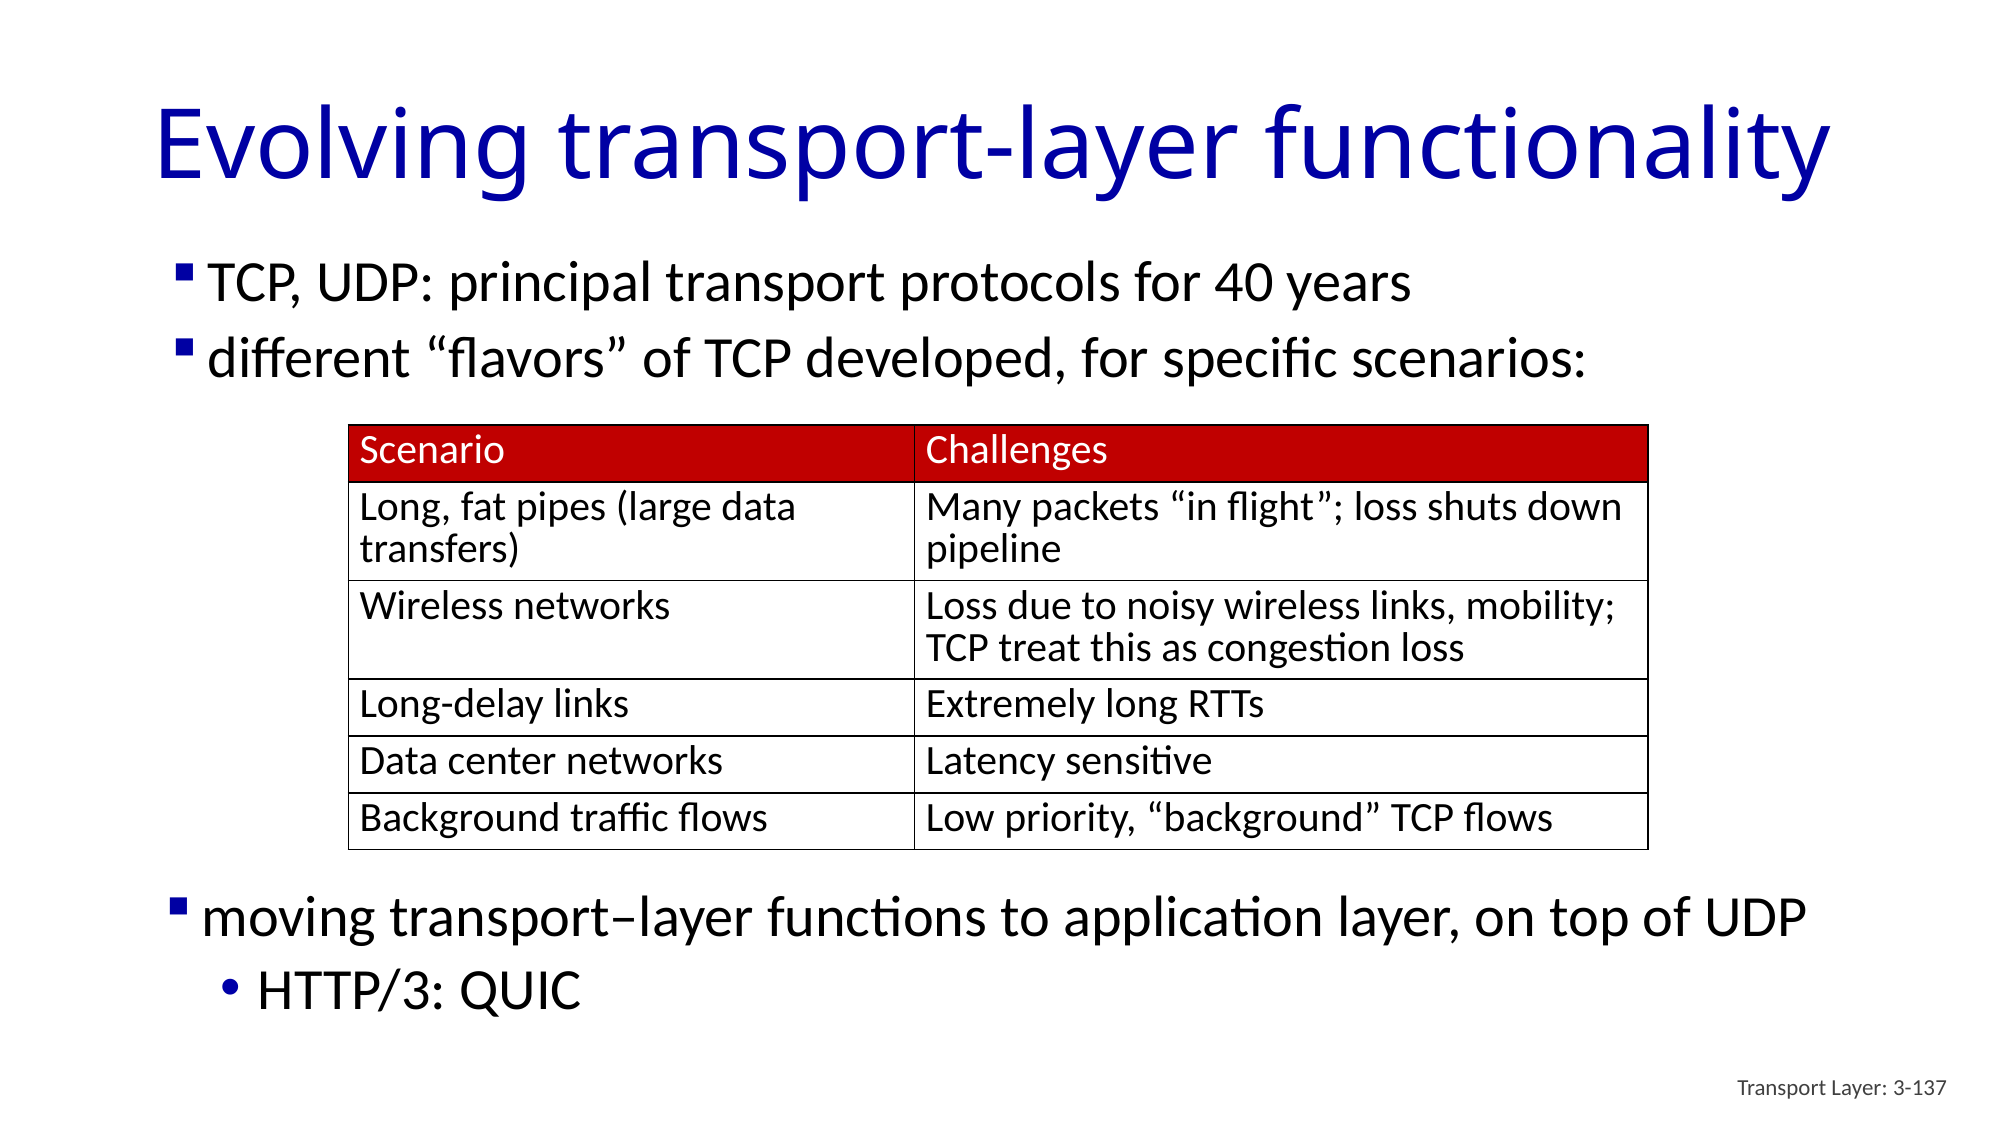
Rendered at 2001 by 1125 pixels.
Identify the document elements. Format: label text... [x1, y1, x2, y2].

text_box Transport Layer: 3-137 [1512, 1056, 1962, 1117]
text_box moving transport–layer functions to application layer, on top of UDP HTTP/3: QUIC [129, 812, 1854, 1056]
table_cell Low priority, “background” TCP flows [915, 794, 1647, 849]
table_cell Long, fat pipes (large data transfers) [349, 483, 914, 580]
table_cell Loss due to noisy wireless links, mobility; TCP treat this as congestion loss [915, 581, 1647, 678]
table_header Challenges [915, 426, 1647, 481]
table_cell Long-delay links [349, 680, 914, 735]
table_cell Latency sensitive [915, 737, 1647, 792]
text_box TCP, UDP: principal transport protocols for 40 years different “flavors” of TCP developed, for specific scenarios: [135, 244, 1860, 406]
table_cell Data center networks [349, 737, 914, 792]
table_cell Many packets “in flight”; loss shuts down pipeline [915, 483, 1647, 580]
table_cell Wireless networks [349, 581, 914, 678]
text_box Evolving transport-layer functionality [137, 74, 1863, 221]
table_cell Extremely long RTTs [915, 680, 1647, 735]
table_header Scenario [349, 426, 914, 481]
table_cell Background traffic flows [349, 794, 914, 849]
